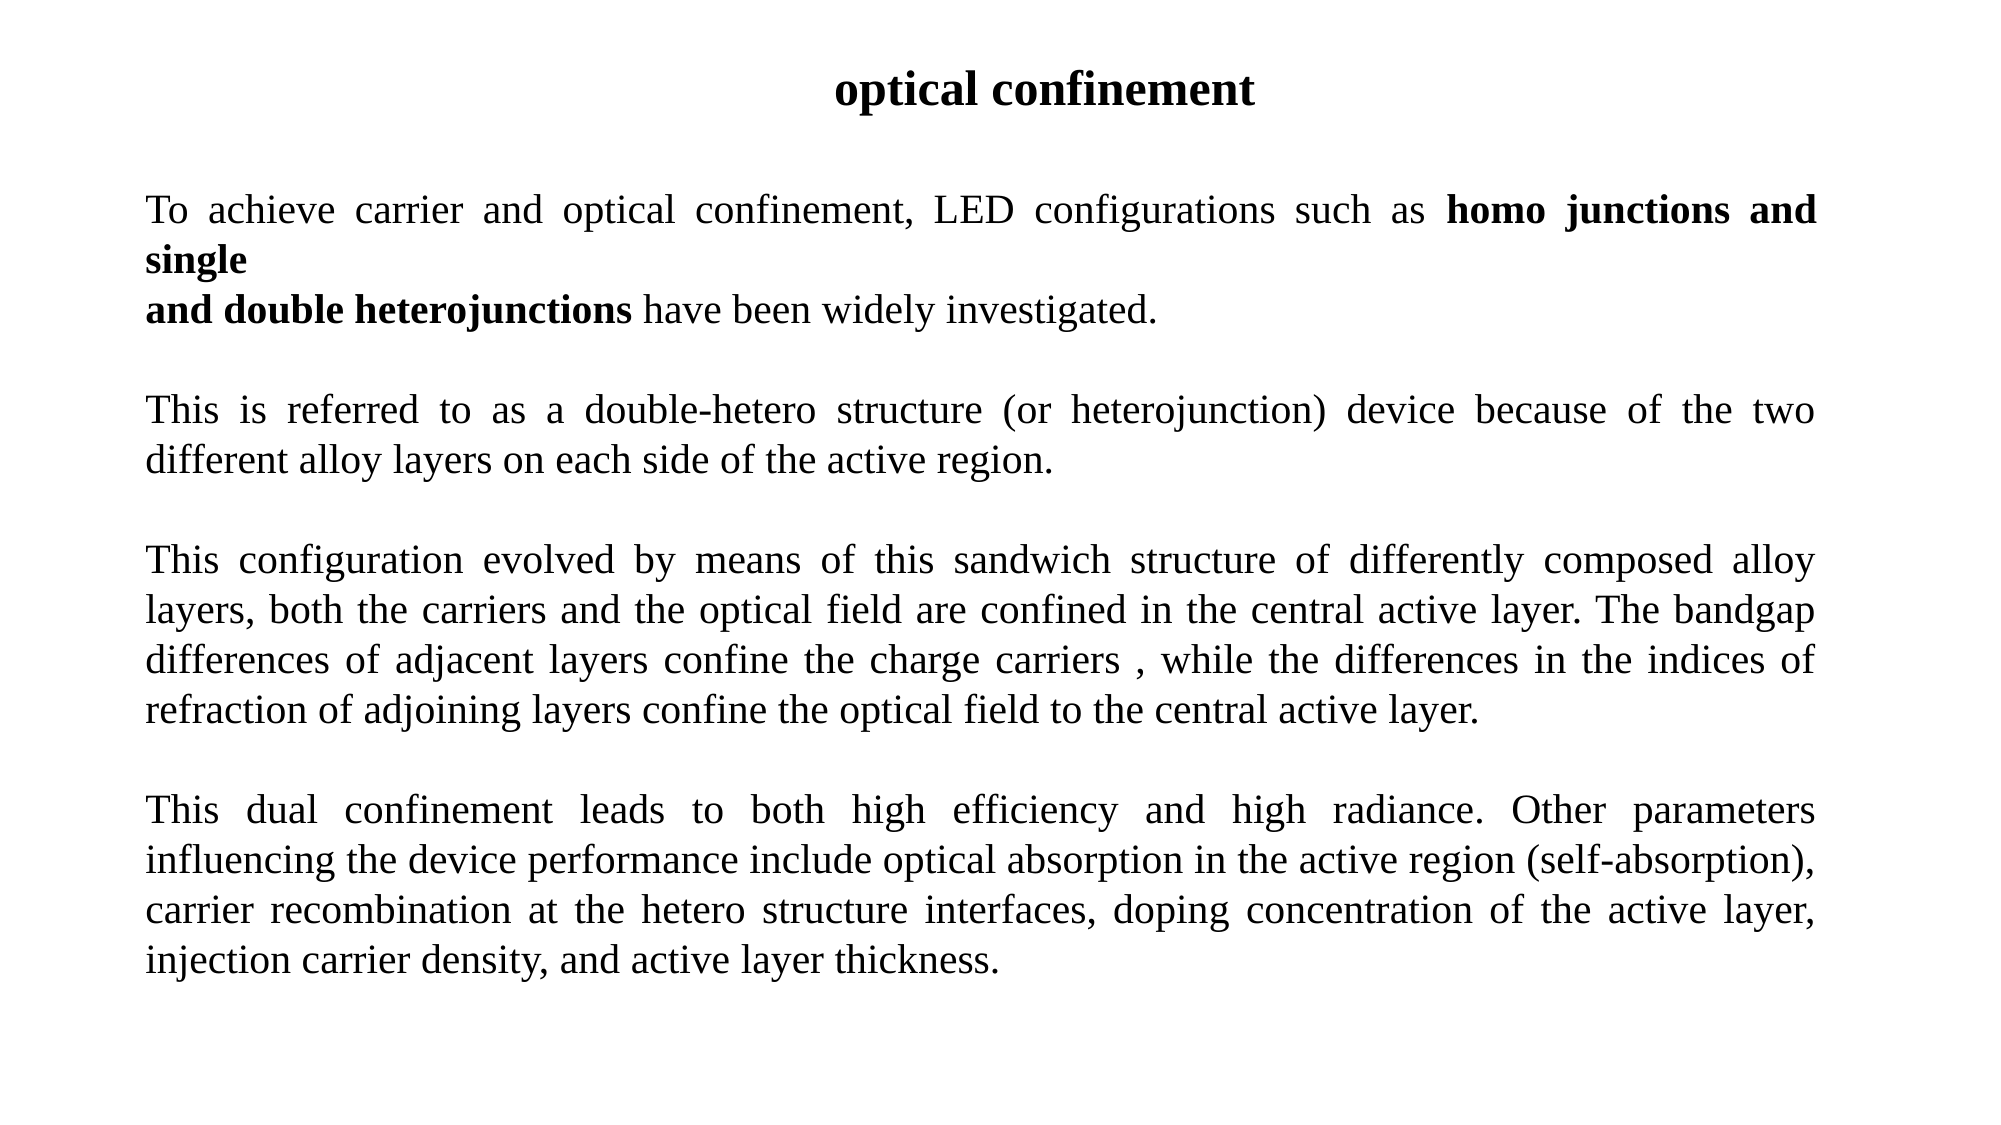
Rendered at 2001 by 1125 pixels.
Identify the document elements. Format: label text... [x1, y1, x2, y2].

text_box To achieve carrier and optical confinement, LED configurations such as homo junctions and single and double heterojunctions have been widely investigated. This is referred to as a double-hetero structure (or heterojunction) device because of the two different alloy layers on each side of the active region. This configuration evolved by means of this sandwich structure of differently composed alloy layers, both the carriers and the optical field are confined in the central active layer. The bandgap differences of adjacent layers confine the charge carriers , while the differences in the indices of refraction of adjoining layers confine the optical field to the central active layer. This dual confinement leads to both high efficiency and high radiance. Other parameters influencing the device performance include optical absorption in the active region (self-absorption), carrier recombination at the hetero structure interfaces, doping concentration of the active layer, injection carrier density, and active layer thickness. [130, 174, 1833, 990]
text_box optical confinement [819, 47, 1271, 123]
